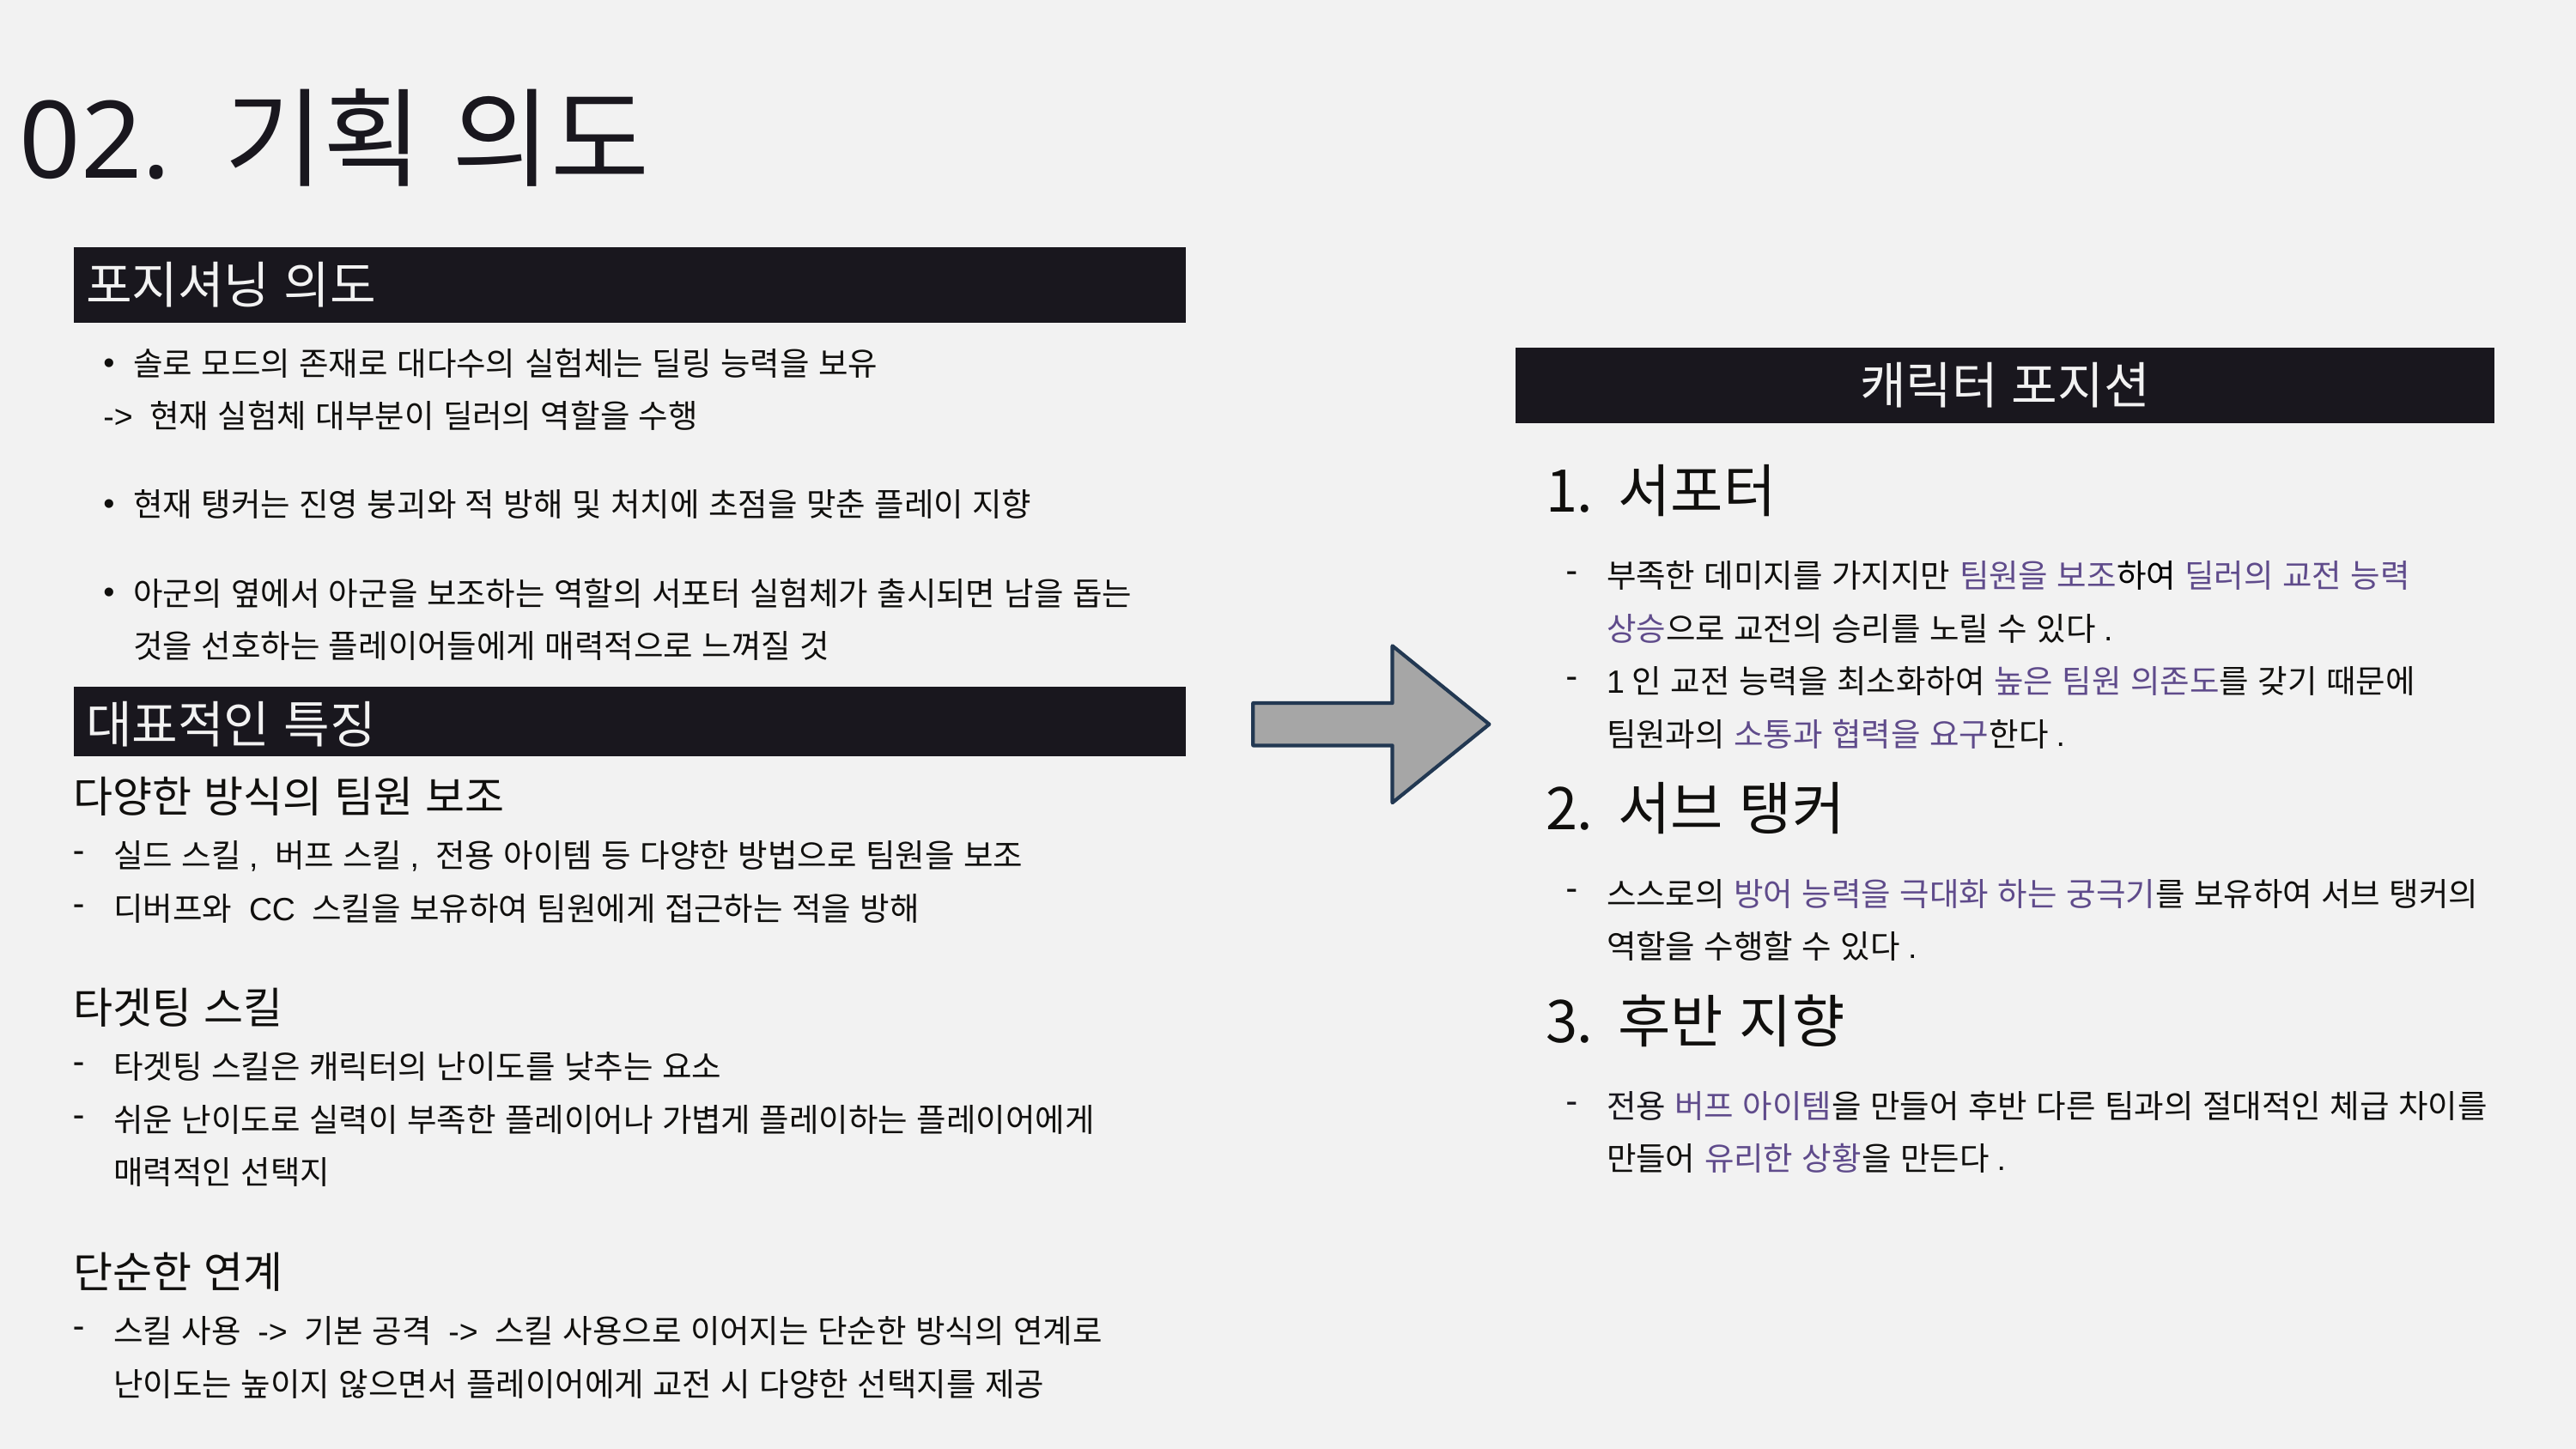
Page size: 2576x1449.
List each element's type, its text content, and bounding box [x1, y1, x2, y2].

text_box 다양한 방식의 팀원 보조 실드 스킬, 버프 스킬, 전용 아이템 등 다양한 방법으로 팀원을 보조 디버프와 CC 스킬을 보유하여 팀원에게 접근하는 적을 방해 타겟팅 스킬 타겟팅 스킬은 캐릭터의 난이도를 낮추는 요소 쉬운 난이도로 실력이 부족한 플레이어나 가볍게 플레이하는 플레이어에게 매력적인 선택지 단순한 연계 스킬 사용 -> 기본 공격 -> 스킬 사용으로 이어지는 단순한 방식의 연계로 난이도는 높이지 않으면서 플레이어에게 교전 시 다양한 선택지를 제공 [73, 768, 1187, 1403]
text_box 포지셔닝 의도 [73, 246, 1187, 323]
text_box 솔로 모드의 존재로 대다수의 실험체는 딜링 능력을 보유 -> 현재 실험체 대부분이 딜러의 역할을 수행 현재 탱커는 진영 붕괴와 적 방해 및 처치에 초점을 맞춘 플레이 지향 아군의 옆에서 아군을 보조하는 역할의 서포터 실험체가 출시되면 남을 돕는 것을 선호하는 플레이어들에게 매력적으로 느껴질 것 [73, 328, 1187, 665]
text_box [1515, 347, 2504, 1190]
text_box 대표적인 특징 [73, 686, 1187, 757]
text_box [1251, 644, 1492, 805]
text_box 02. 기획 의도 [19, 0, 1631, 200]
